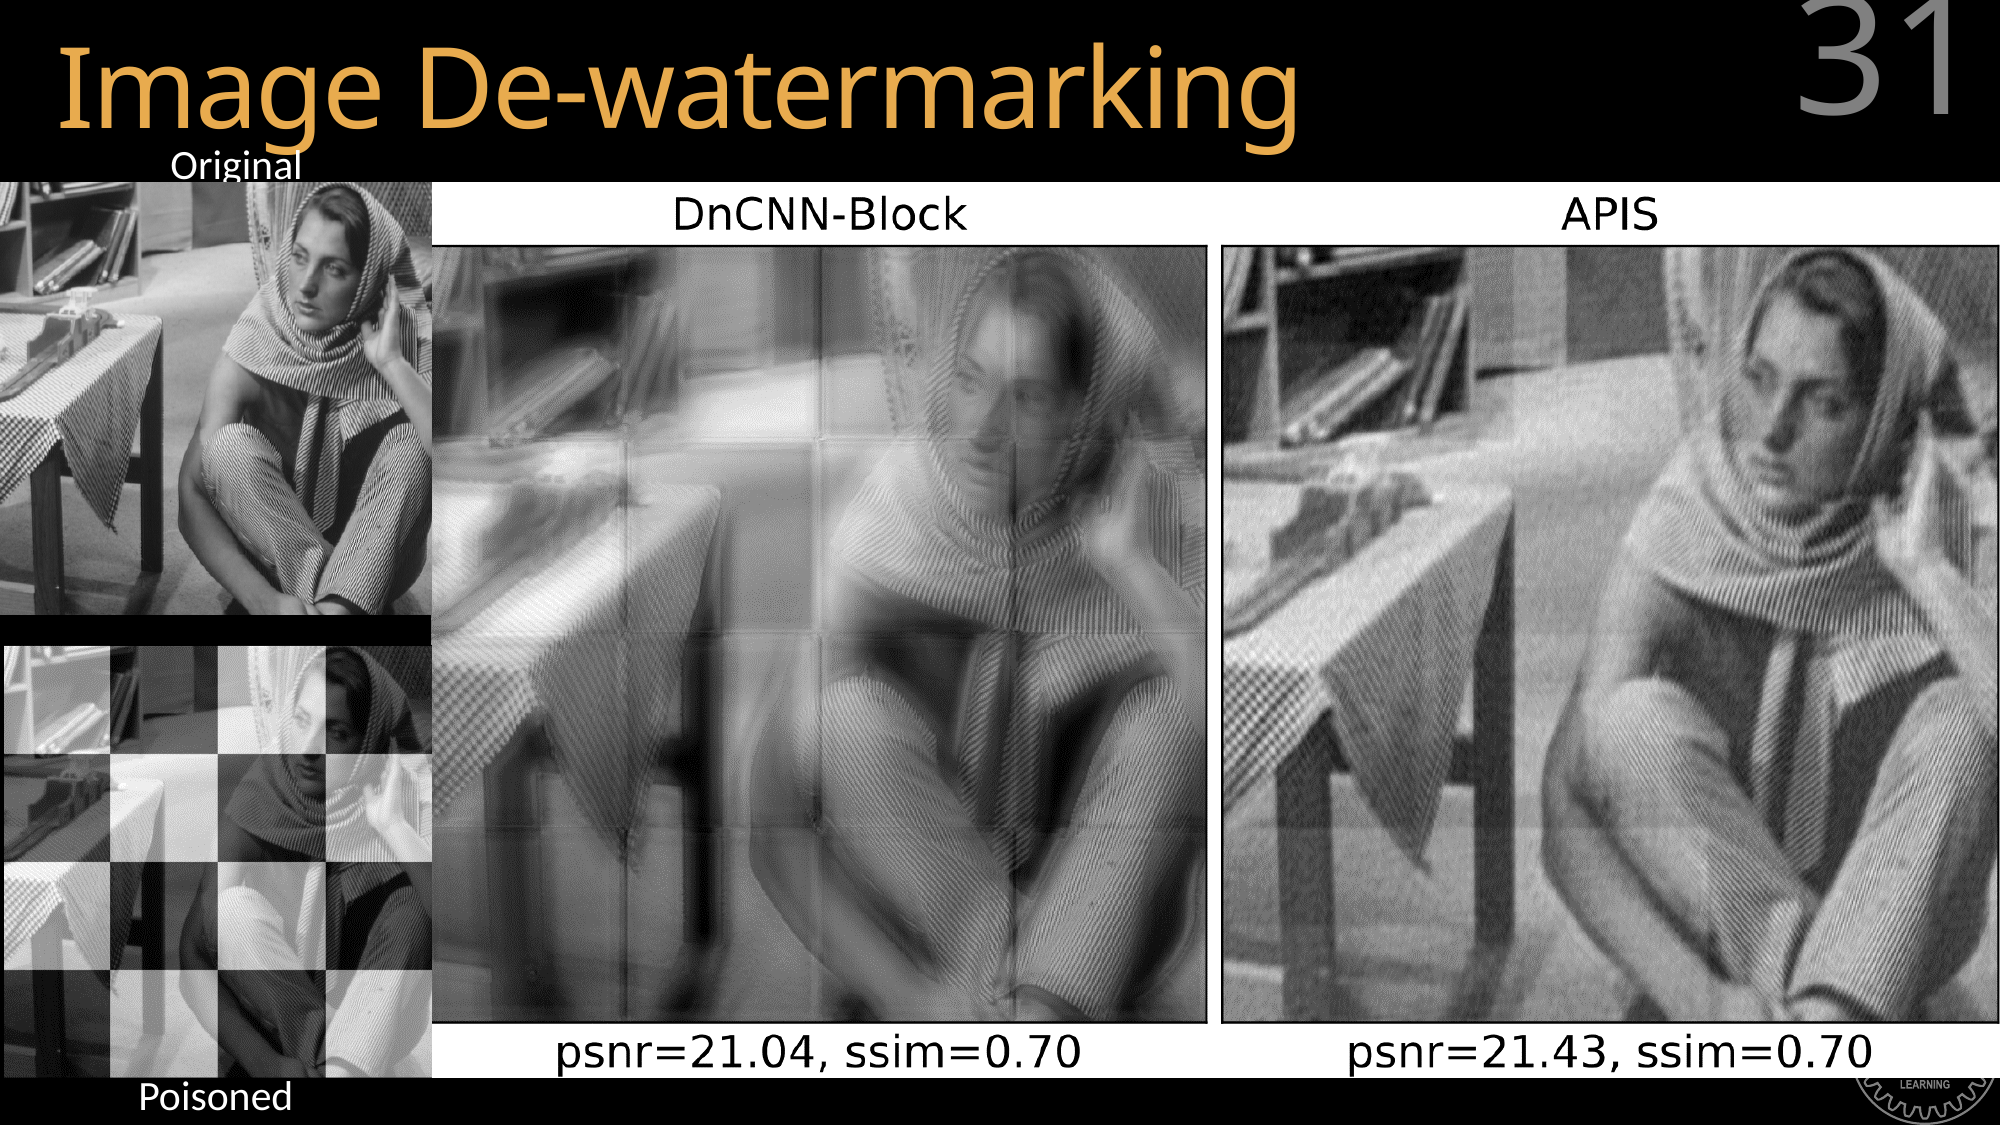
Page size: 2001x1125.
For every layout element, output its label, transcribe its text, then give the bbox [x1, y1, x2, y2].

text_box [4, 645, 433, 1125]
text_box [0, 130, 433, 615]
slide_number 31 [1520, 6, 2000, 182]
picture [431, 182, 2000, 1078]
title Image De-watermarking [41, 5, 1945, 182]
